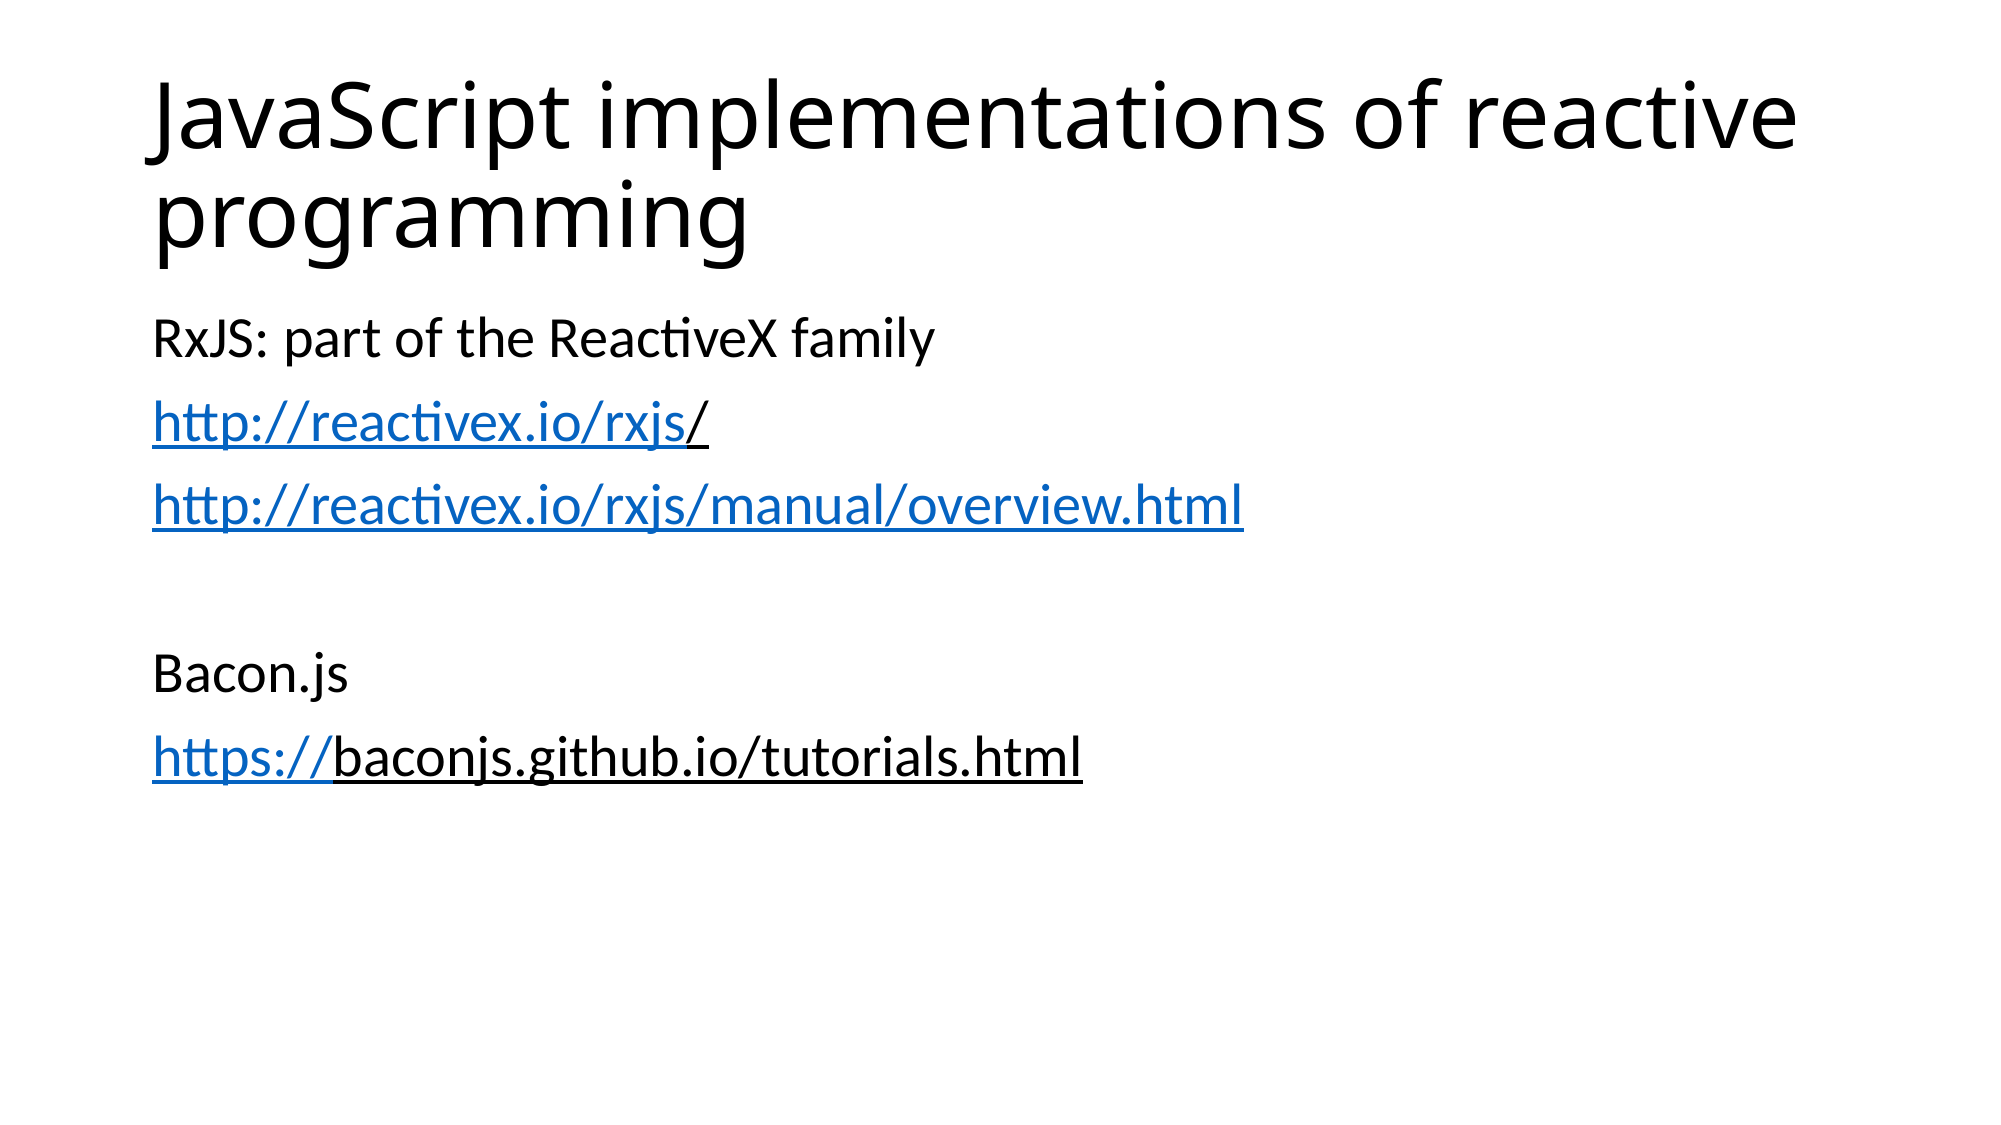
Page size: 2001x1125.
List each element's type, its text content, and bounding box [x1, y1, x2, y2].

list RxJS: part of the ReactiveX family http://reactivex.io/rxjs/ http://reactivex.io/rxjs/manual/overview.html Bacon.js https://baconjs.github.io/tutorials.html [137, 299, 1863, 1014]
title JavaScript implementations of reactive programming [137, 59, 1863, 278]
